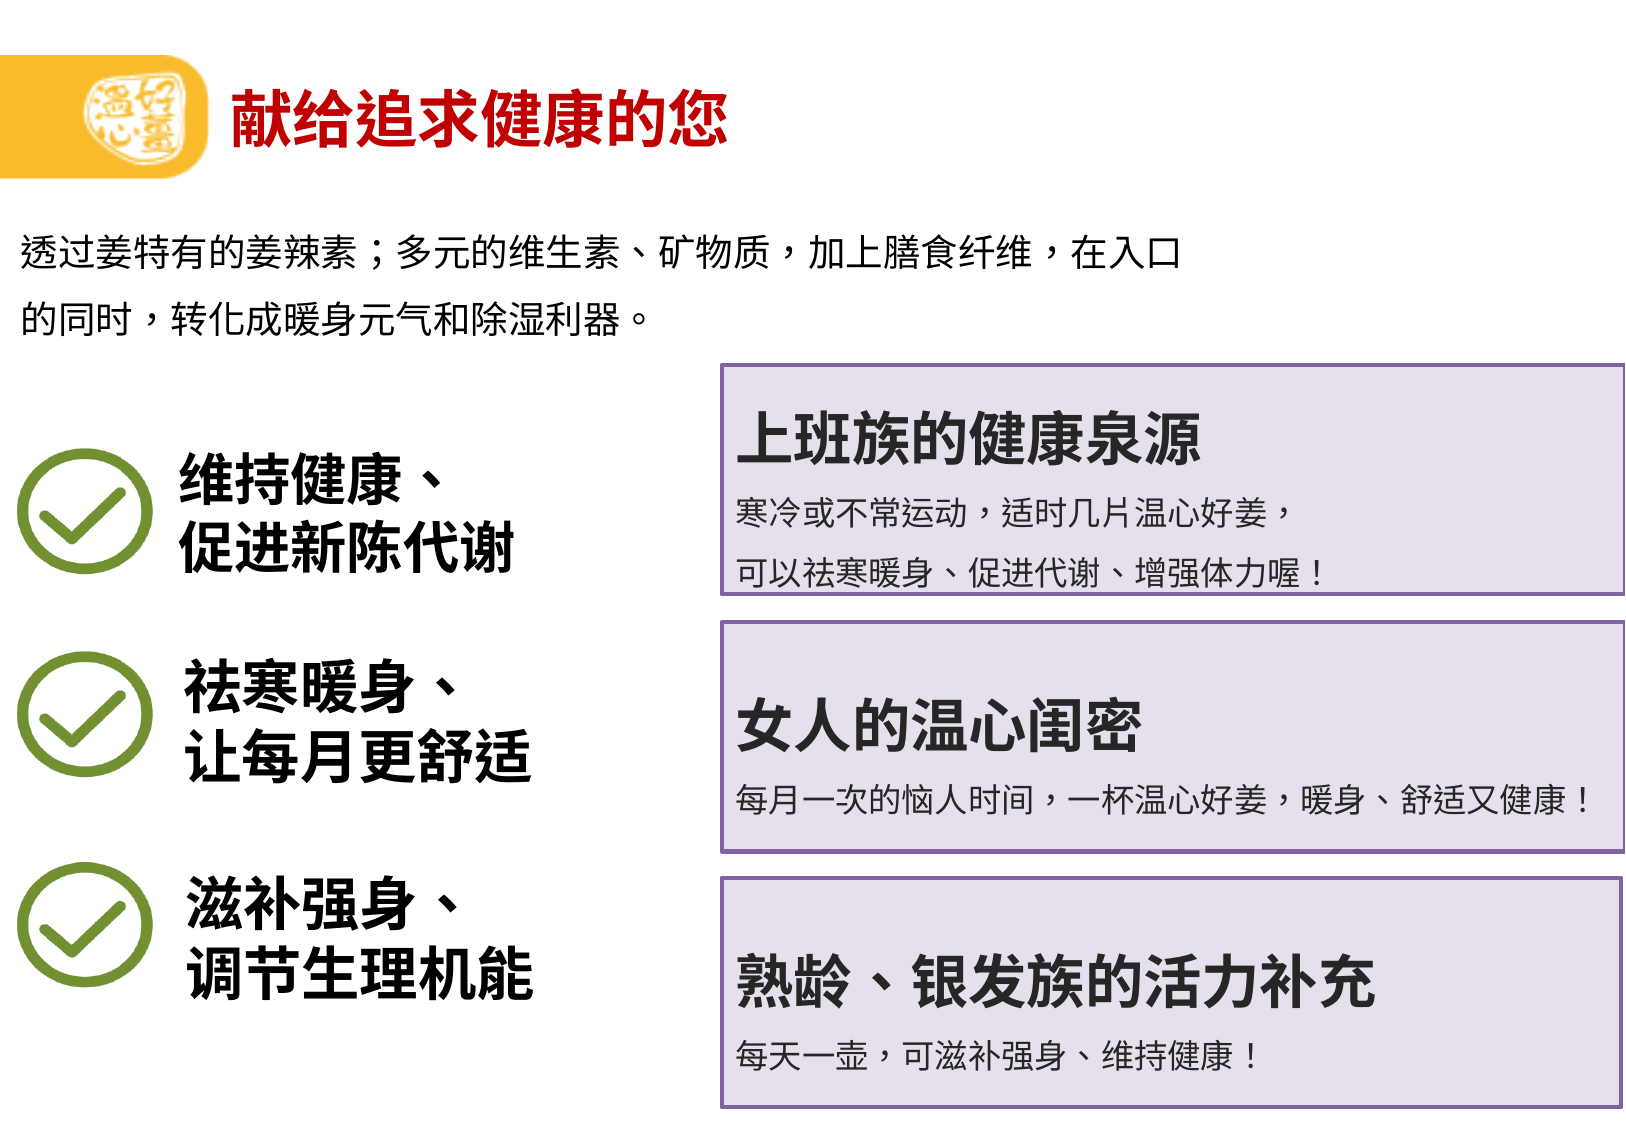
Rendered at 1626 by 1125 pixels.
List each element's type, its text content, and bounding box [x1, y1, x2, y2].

text_box 祛寒暖身、 让每月更舒适 [169, 622, 561, 819]
text_box 女人的温心闺密 每月一次的恼人时间，一杯温心好姜，暖身、舒适又健康！ [720, 620, 1625, 854]
text_box 滋补强身、 调节生理机能 [171, 838, 559, 1036]
text_box 透过姜特有的姜辣素；多元的维生素、矿物质，加上膳食纤维，在入口的同时，转化成暖身元气和除湿利器。 [6, 186, 1232, 361]
text_box 熟龄、银发族的活力补充 每天一壶，可滋补强身、维持健康！ [720, 876, 1623, 1109]
text_box 维持健康、 促进新陈代谢 [164, 413, 566, 611]
picture [10, 444, 160, 579]
title 献给追求健康的您 [236, 54, 748, 182]
picture [10, 858, 160, 993]
picture [0, 55, 238, 183]
text_box 上班族的健康泉源 寒冷或不常运动，适时几片温心好姜， 可以祛寒暖身、促进代谢、增强体力喔！ [720, 363, 1625, 596]
picture [10, 648, 160, 783]
